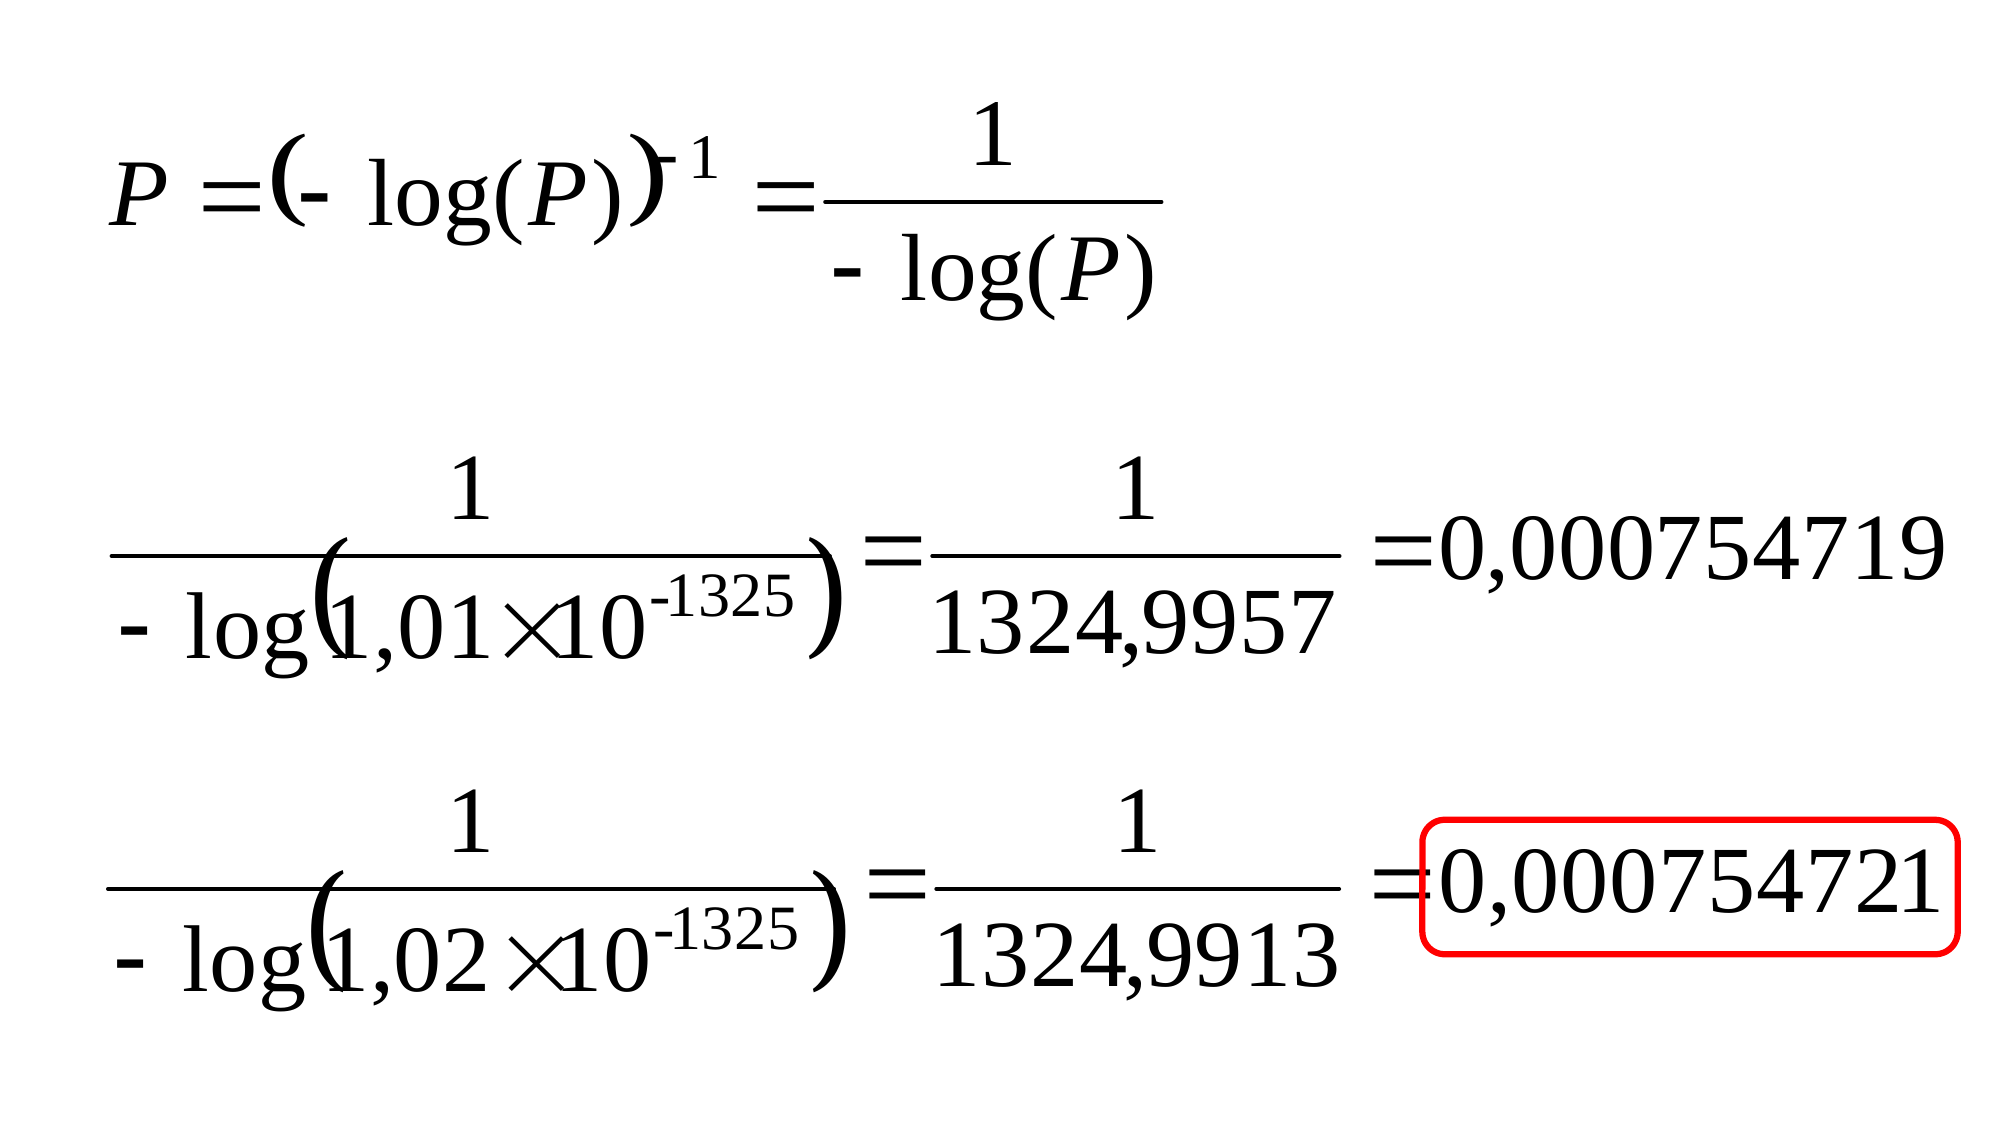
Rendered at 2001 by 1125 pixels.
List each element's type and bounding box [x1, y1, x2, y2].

text_box [95, 429, 1958, 699]
text_box [91, 762, 1955, 1032]
text_box [91, 74, 1182, 338]
